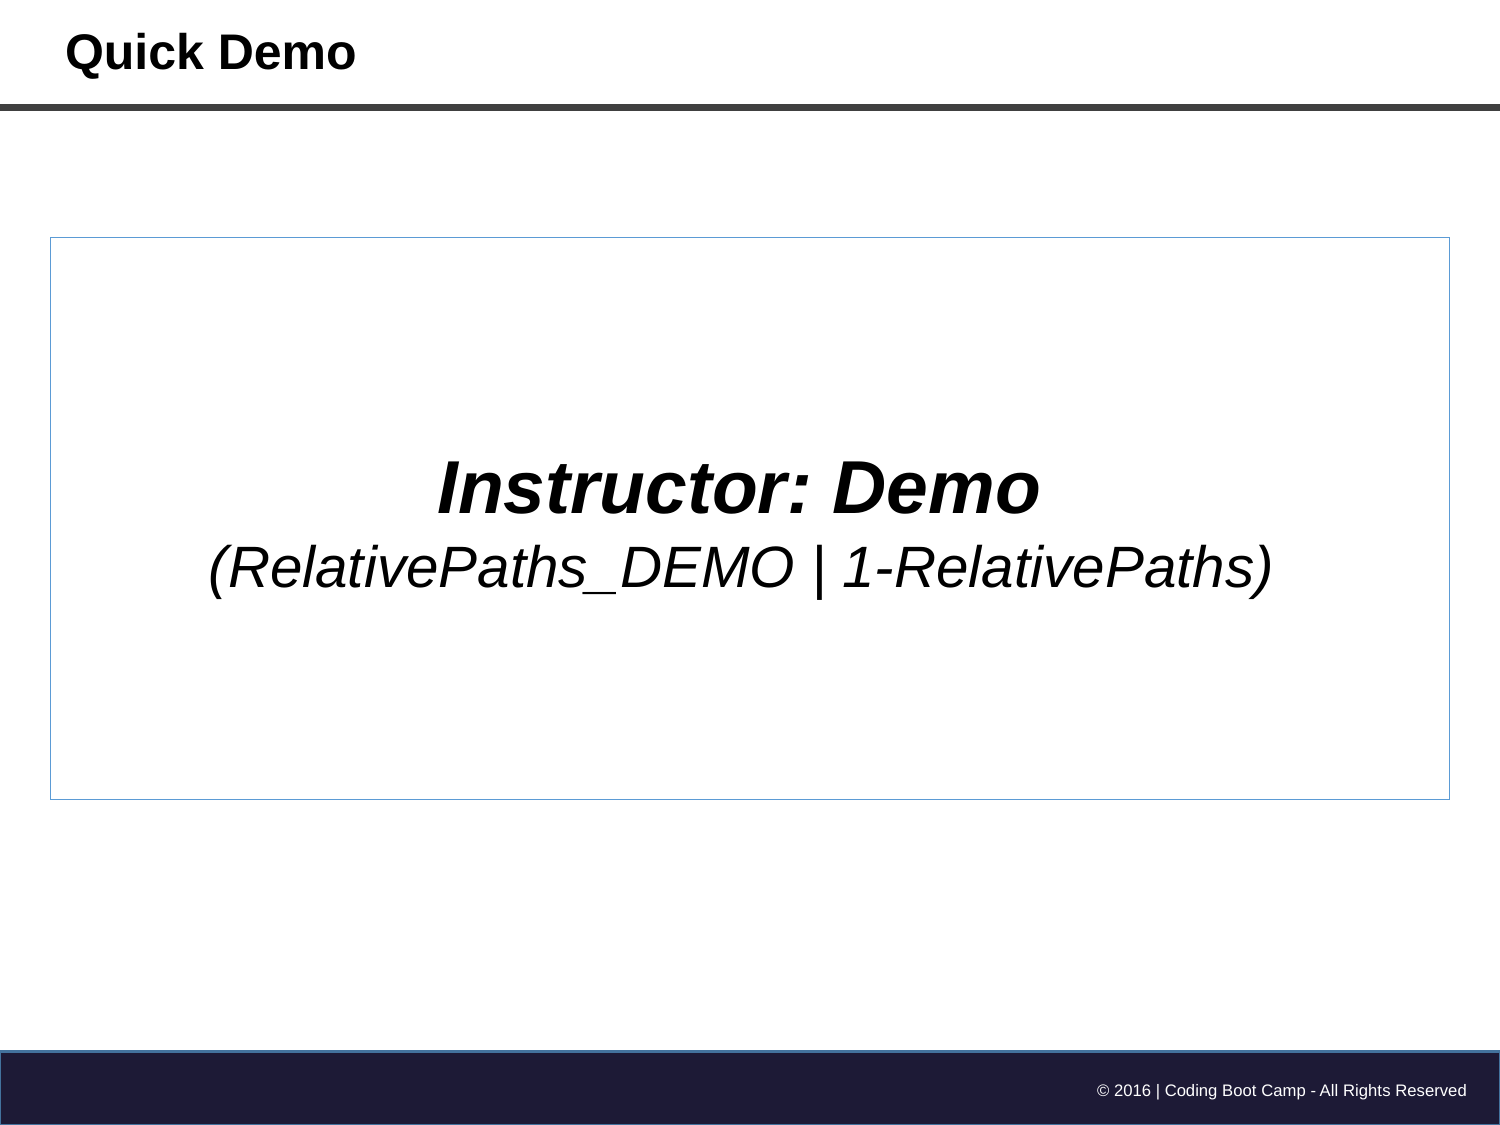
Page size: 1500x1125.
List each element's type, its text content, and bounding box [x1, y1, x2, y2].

title Quick Demo [50, 0, 948, 108]
text_box Instructor: Demo (RelativePaths_DEMO | 1-RelativePaths) [50, 237, 1450, 800]
